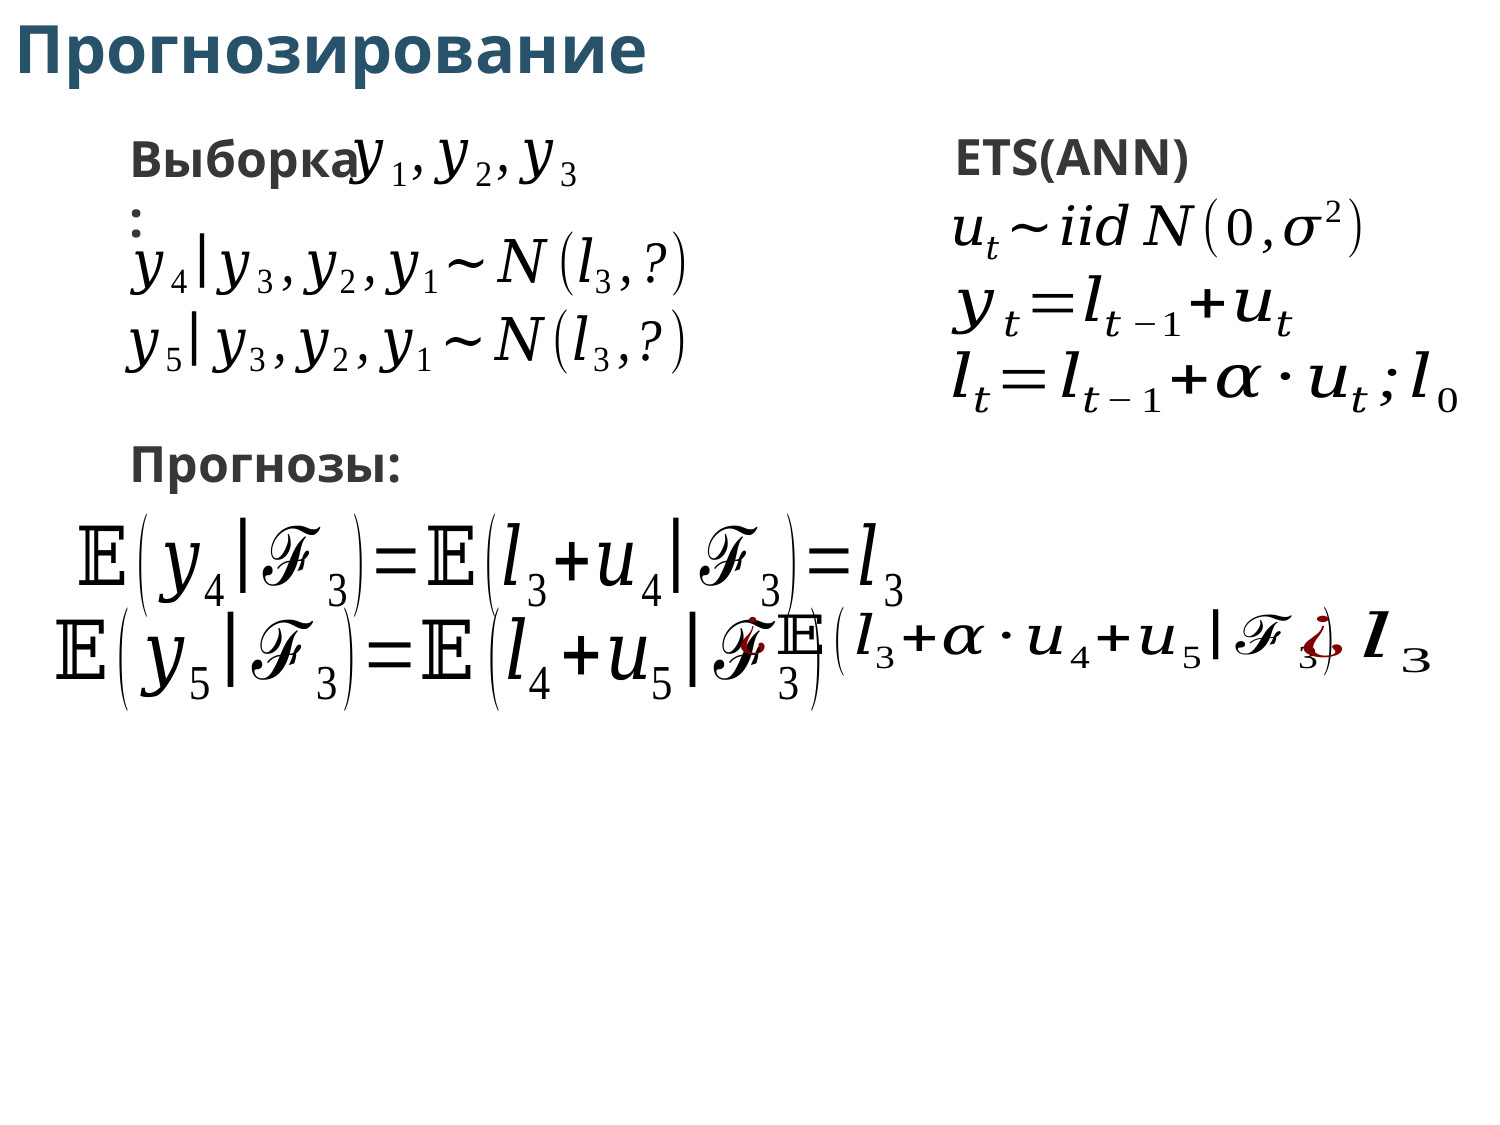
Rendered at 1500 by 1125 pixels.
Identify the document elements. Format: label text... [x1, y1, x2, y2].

text_box ETS(ANN) [940, 118, 1218, 194]
text_box Прогнозы: [129, 432, 413, 501]
text_box Прогнозирование [0, 0, 1500, 96]
text_box Выборка: [129, 127, 372, 196]
